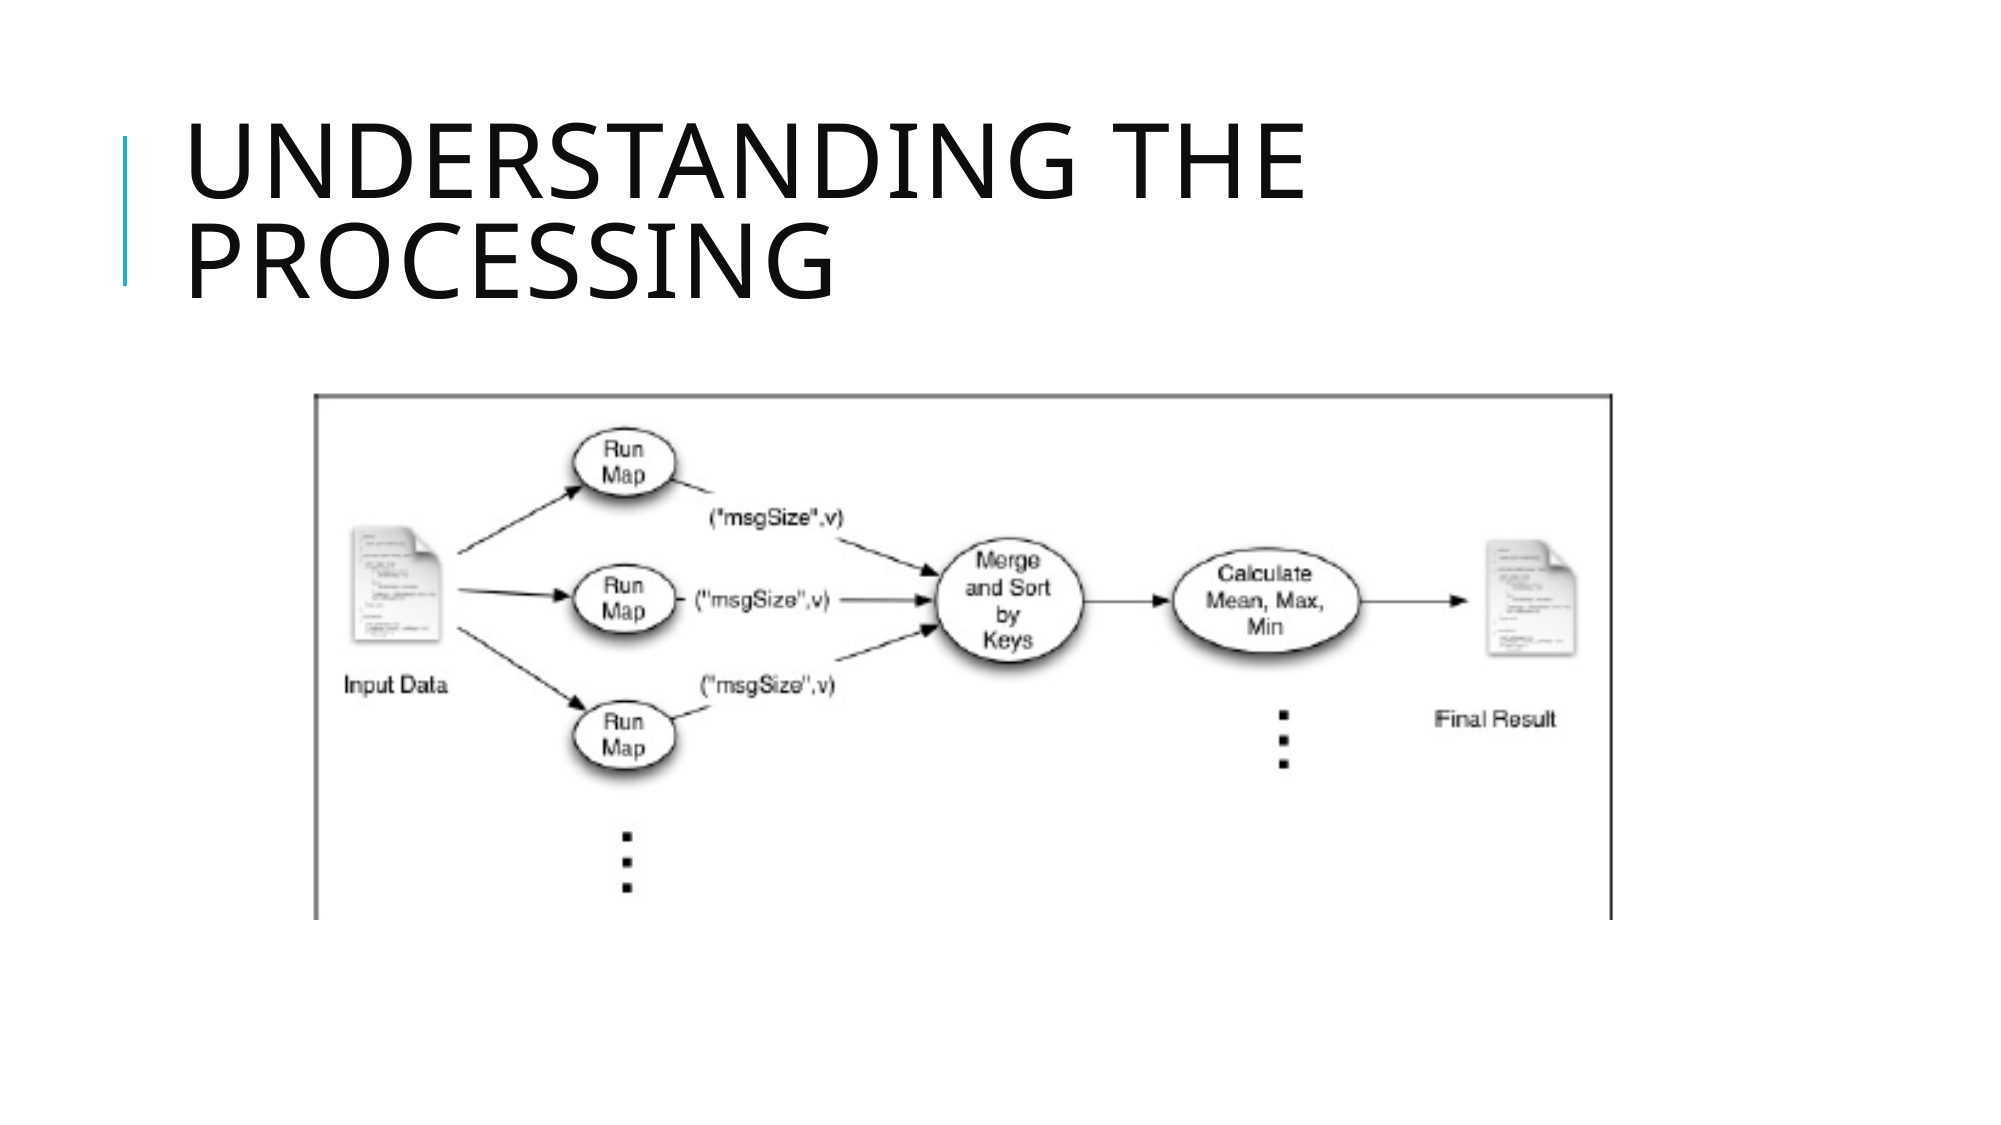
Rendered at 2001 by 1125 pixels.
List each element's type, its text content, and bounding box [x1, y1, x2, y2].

picture [312, 392, 1618, 920]
title Understanding the processing [168, 96, 1763, 342]
